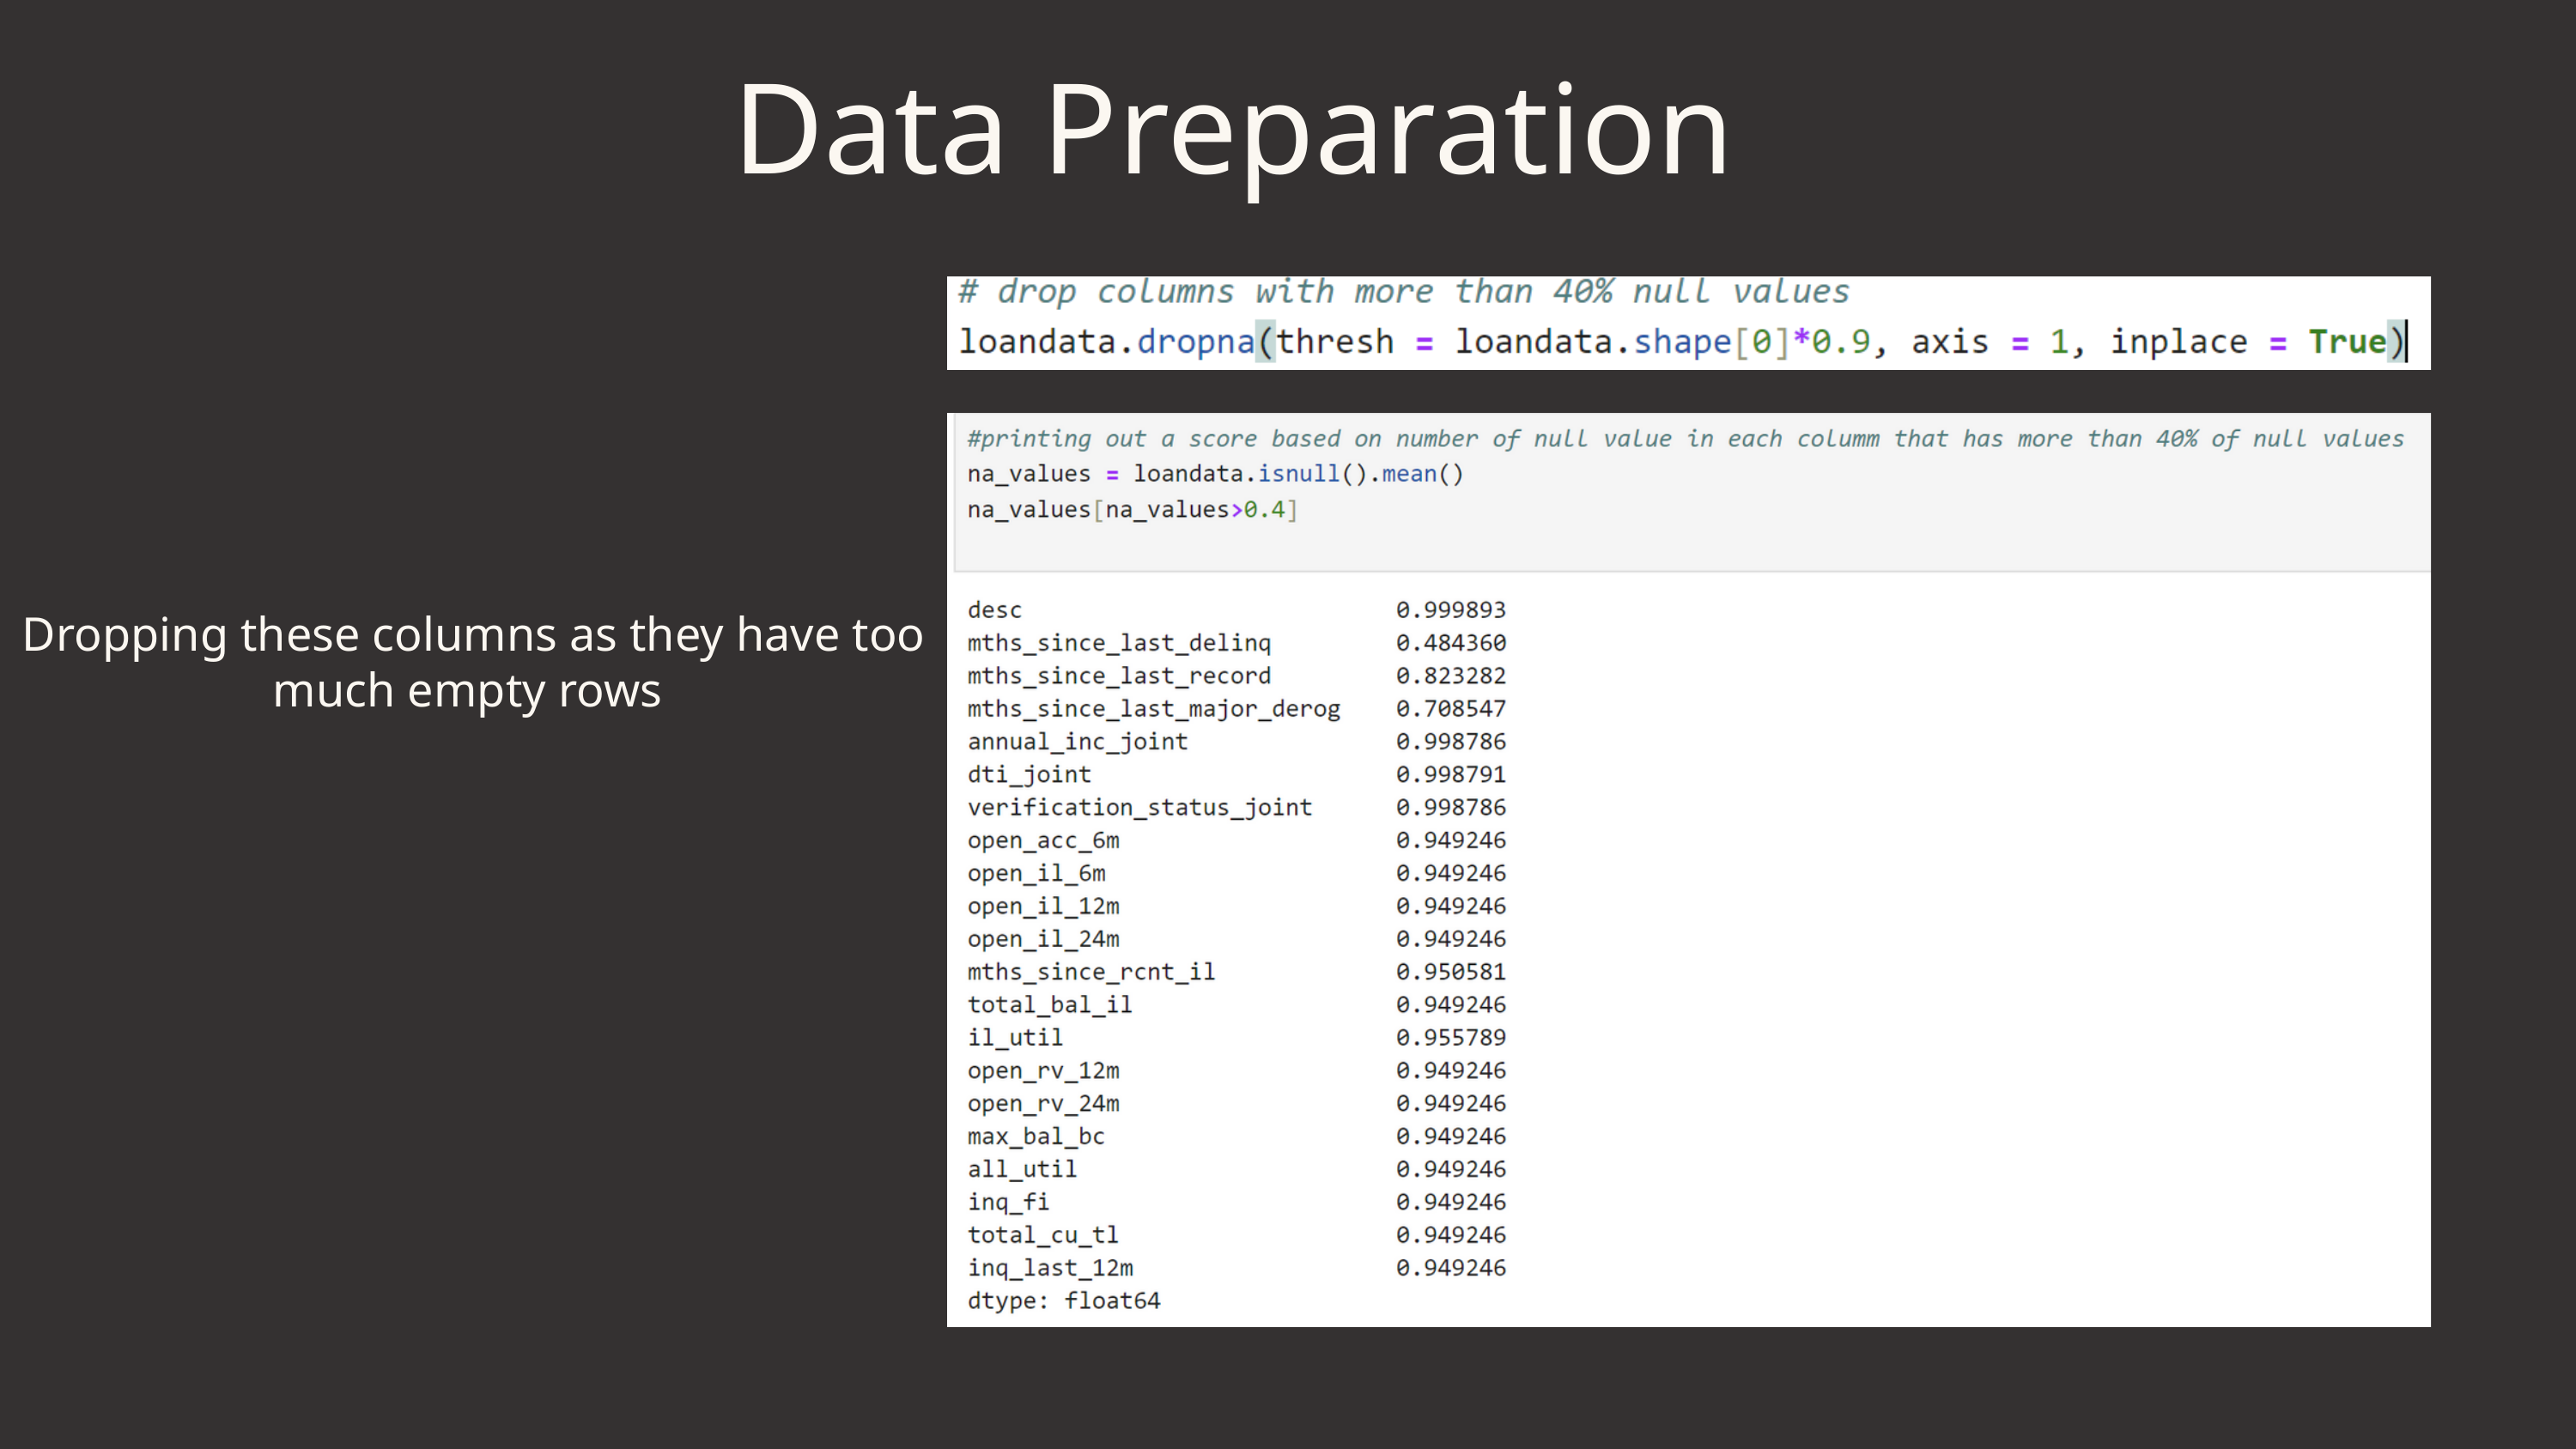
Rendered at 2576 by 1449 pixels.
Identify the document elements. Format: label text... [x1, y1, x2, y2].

text_box Dropping these columns as they have too much empty rows [0, 604, 948, 716]
text_box Data Preparation [622, 49, 1846, 200]
text_box [947, 276, 2432, 370]
text_box [947, 413, 2432, 1327]
